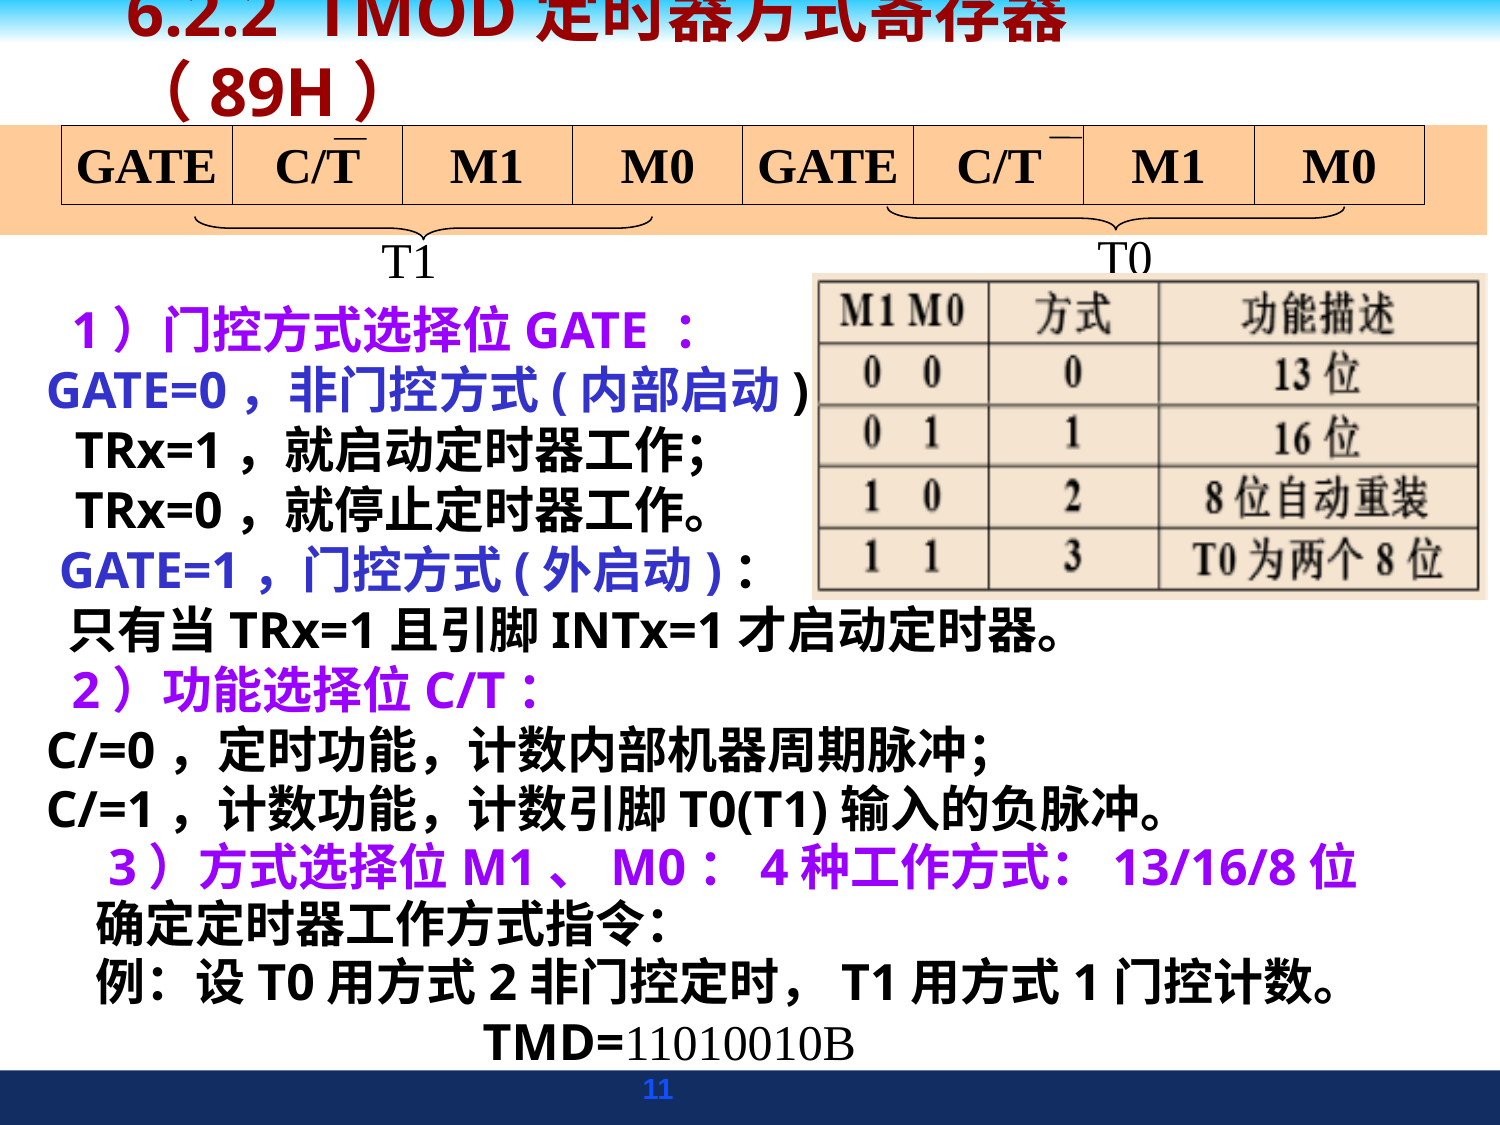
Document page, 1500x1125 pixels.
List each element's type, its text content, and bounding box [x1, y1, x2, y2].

footer 11 [420, 1049, 896, 1125]
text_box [194, 137, 1345, 297]
title 6.2.2 TMOD定时器方式寄存器（89H） [111, 0, 1371, 100]
text_box [0, 912, 1500, 1075]
text_box [0, 273, 1500, 832]
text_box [0, 124, 1488, 236]
picture [812, 273, 1488, 601]
text_box [0, 832, 1349, 887]
